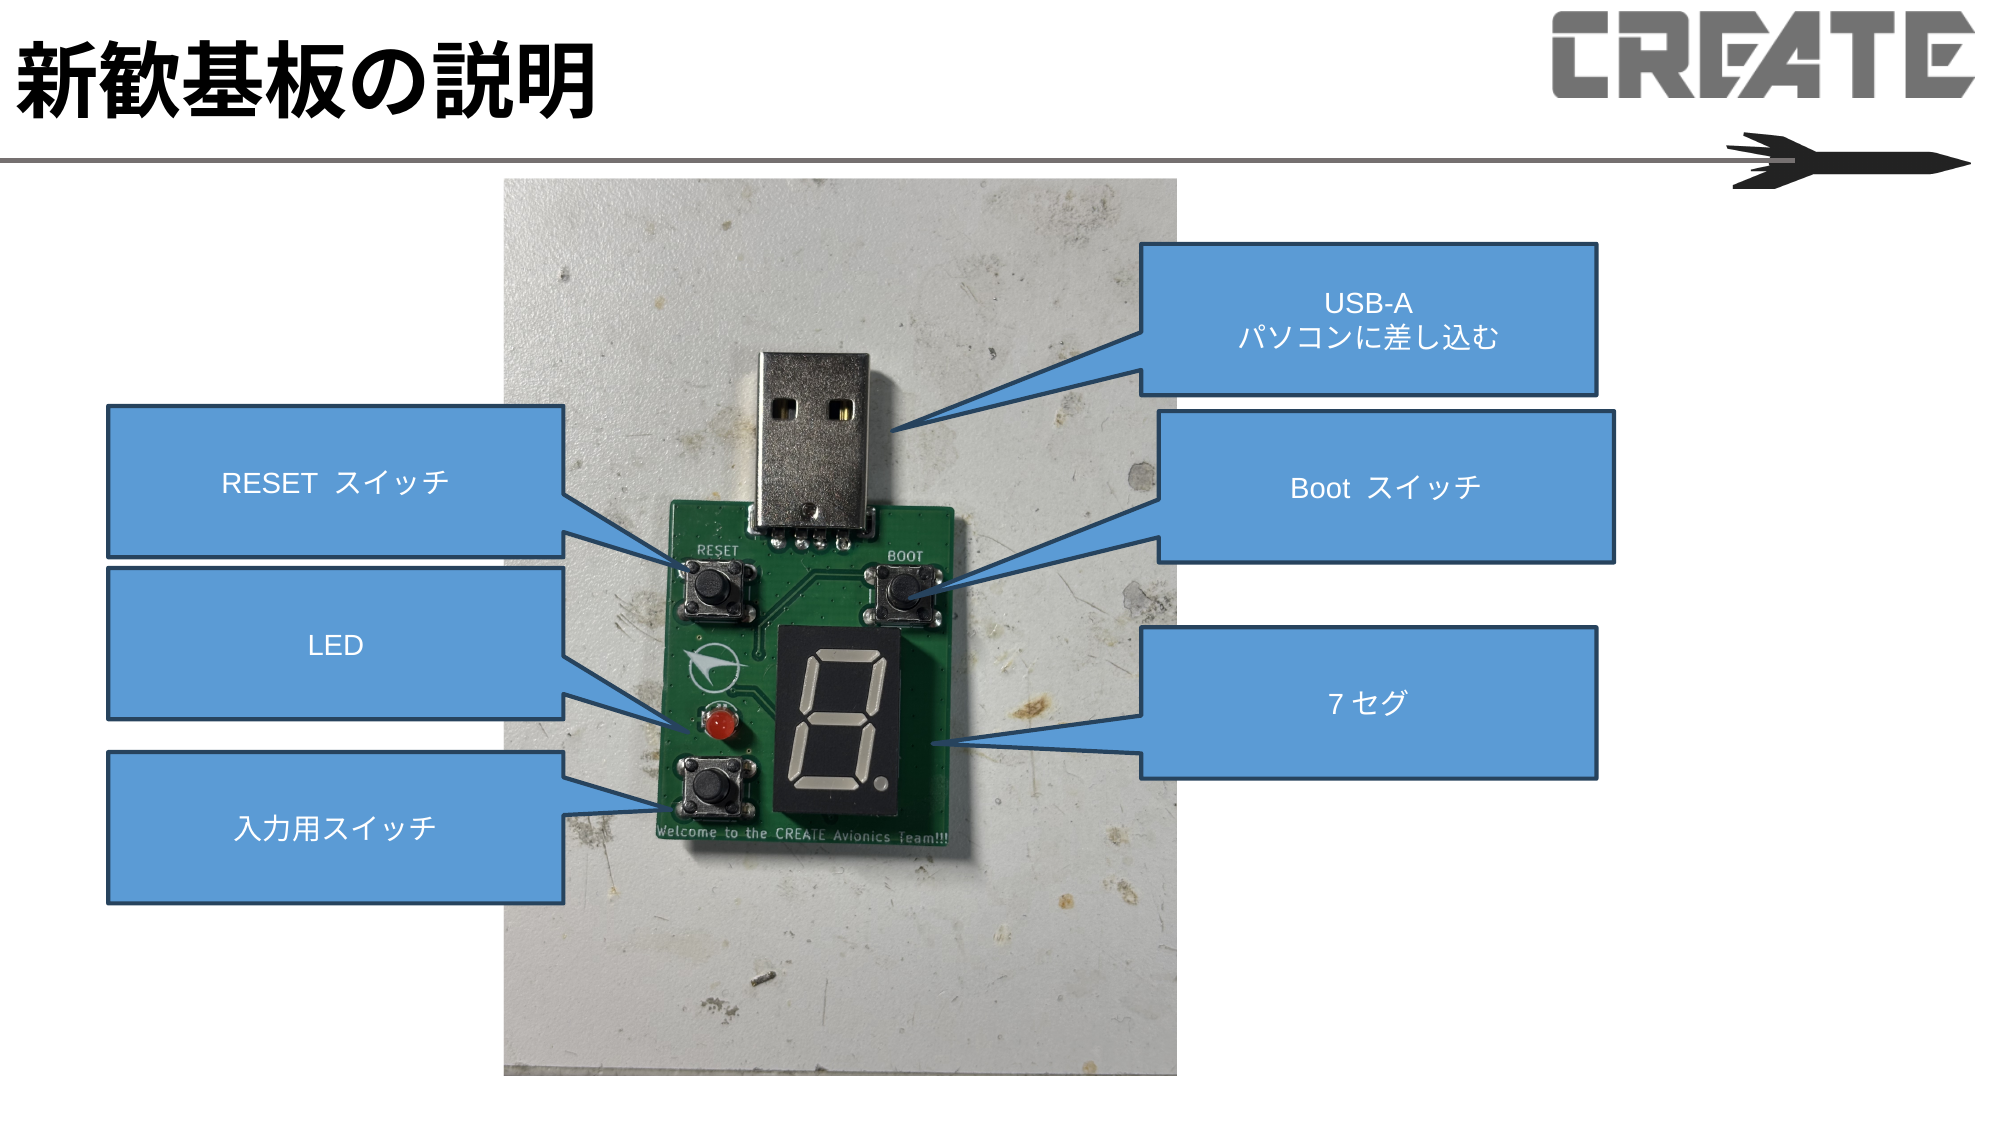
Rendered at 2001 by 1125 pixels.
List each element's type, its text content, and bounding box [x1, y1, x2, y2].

picture [1552, 11, 1975, 98]
picture [1726, 133, 1971, 189]
text_box 7セグ [1294, 625, 1599, 781]
text_box RESET スイッチ [106, 403, 386, 560]
title 新歓基板の説明 [0, 0, 1521, 168]
text_box LED [106, 565, 386, 722]
text_box USB-A パソコンに差し込む [1139, 241, 1599, 398]
text_box 入力用スイッチ [106, 749, 386, 906]
picture [391, 180, 1289, 1075]
text_box Boot スイッチ [1294, 409, 1617, 565]
